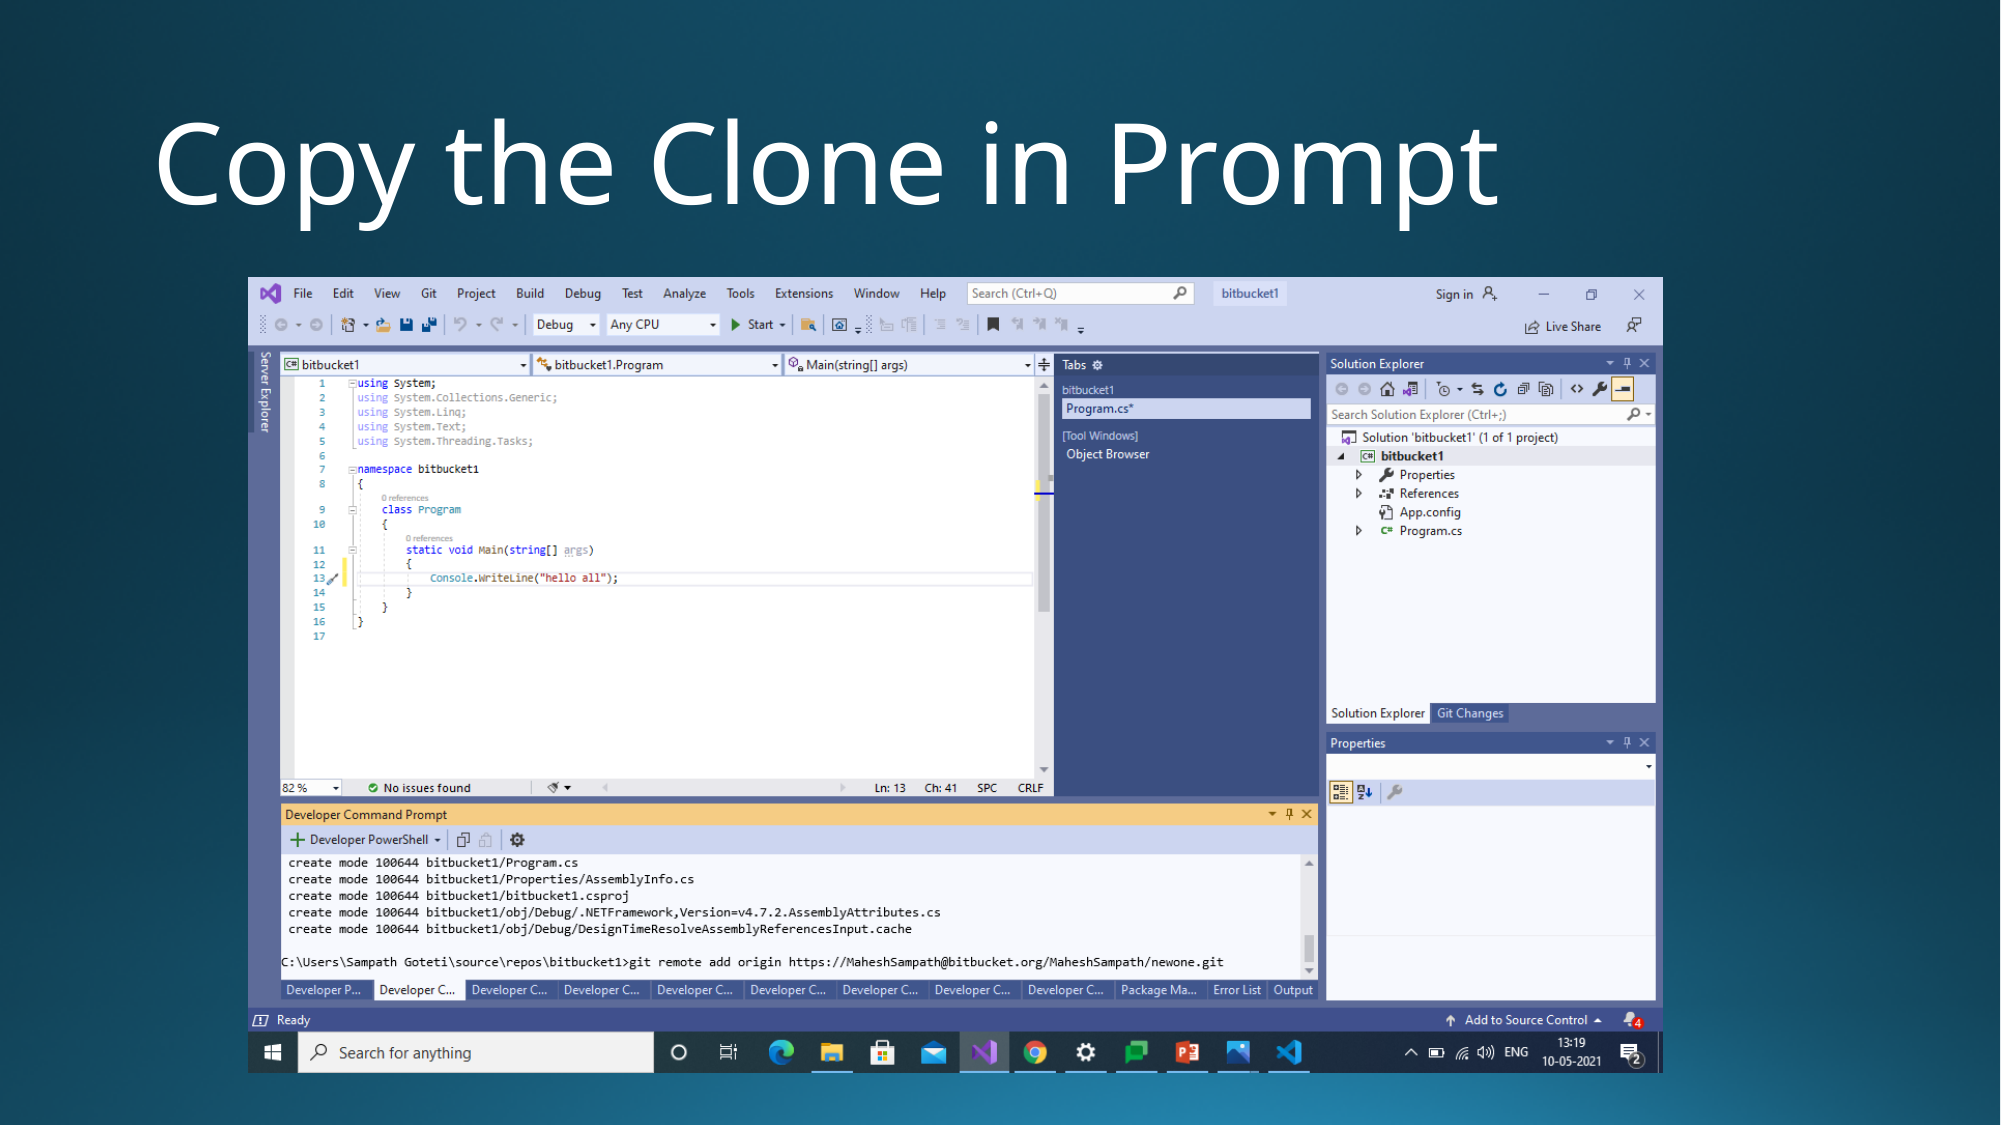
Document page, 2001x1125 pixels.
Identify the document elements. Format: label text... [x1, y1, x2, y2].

title Copy the Clone in Prompt [137, 59, 1863, 278]
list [248, 277, 1663, 1073]
picture [0, 0, 2001, 1125]
